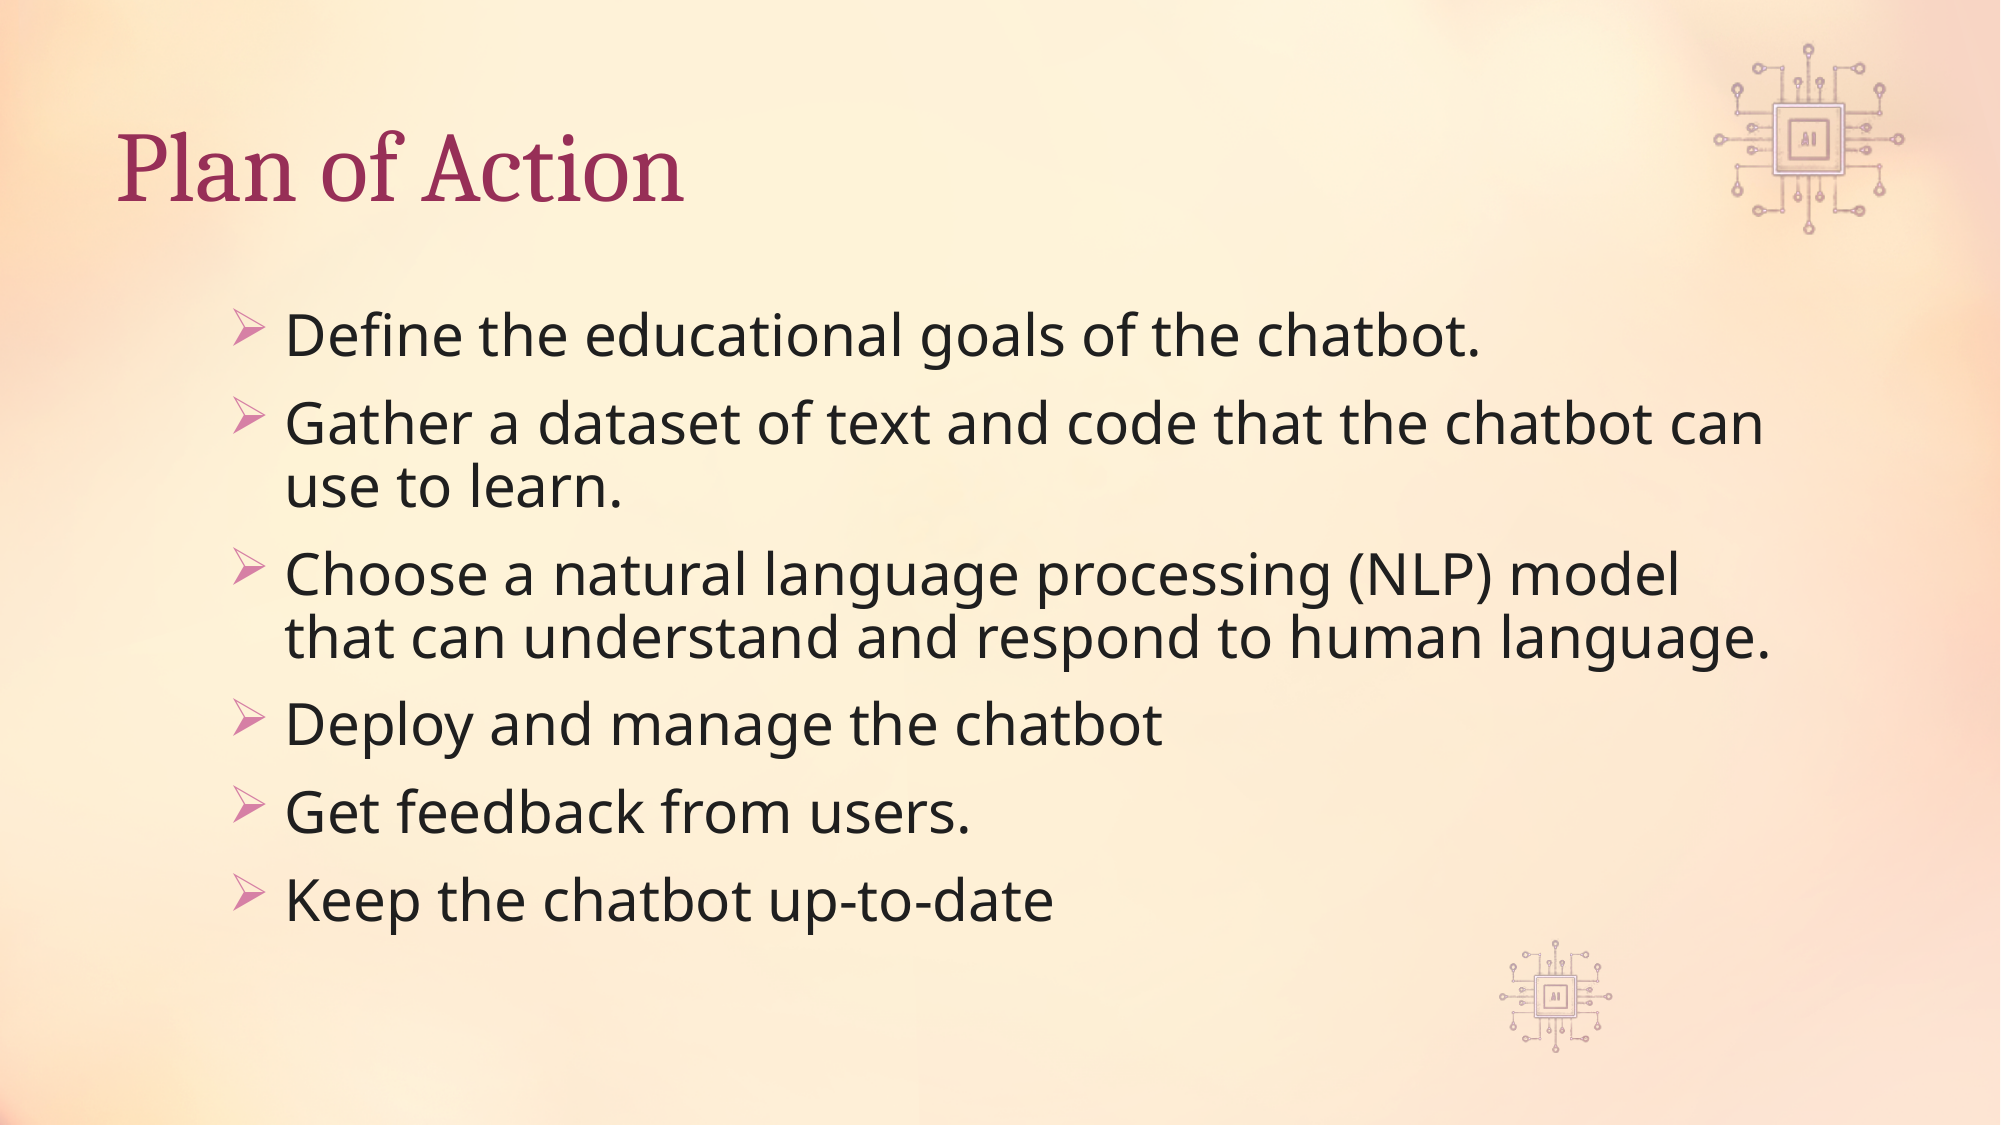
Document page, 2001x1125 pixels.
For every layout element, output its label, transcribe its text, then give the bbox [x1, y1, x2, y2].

list Define the educational goals of the chatbot. Gather a dataset of text and code that the chatbot can use to learn. Choose a natural language processing (NLP) model that can understand and respond to human language. Deploy and manage the chatbot Get feedback from users. Keep the chatbot up-to-date [213, 298, 1805, 1022]
title Plan of Action [100, 103, 1082, 231]
picture [0, 0, 2001, 1125]
